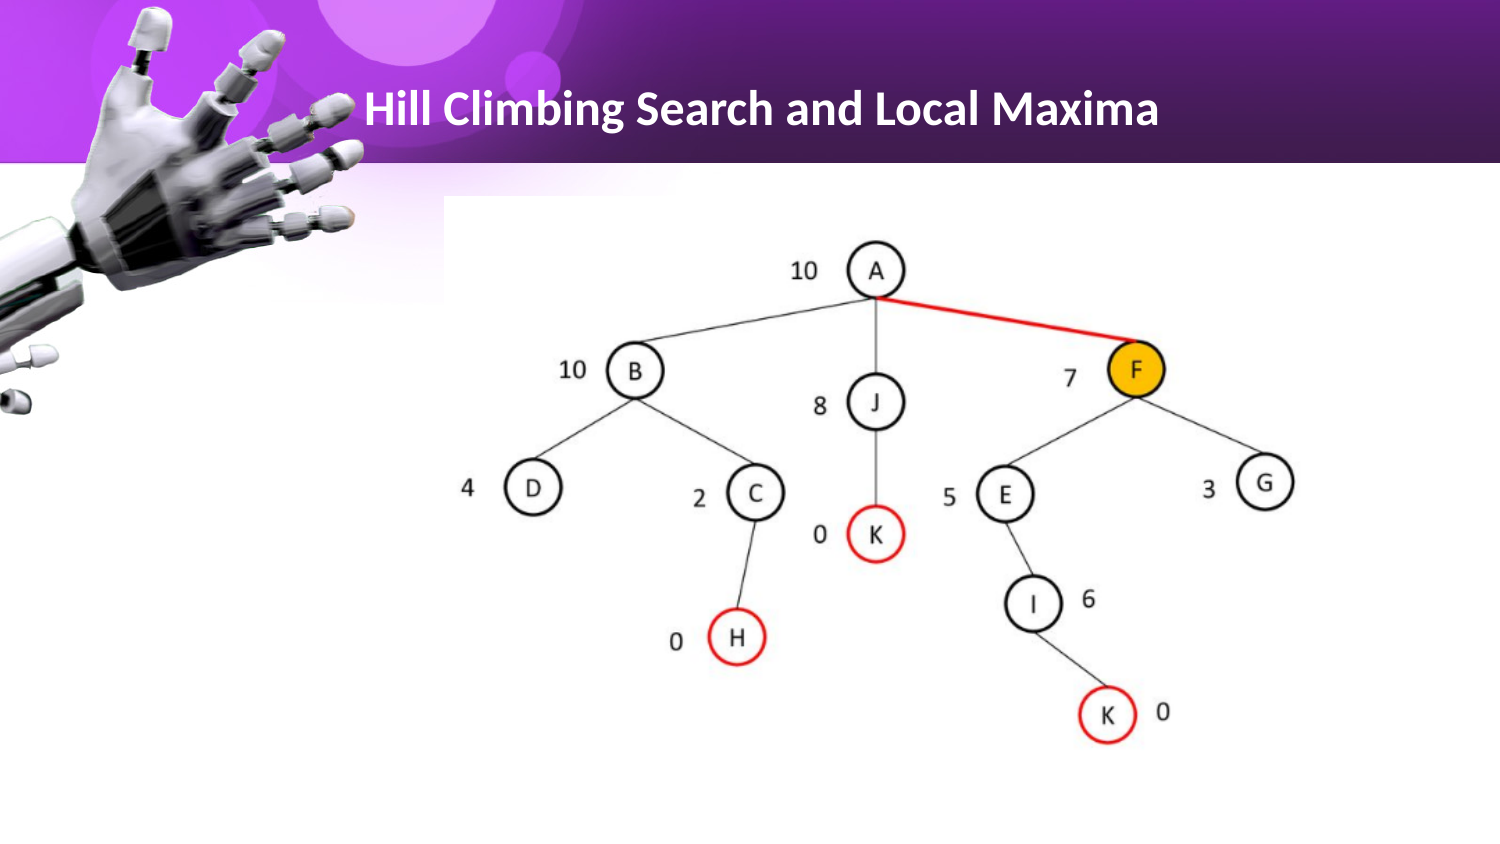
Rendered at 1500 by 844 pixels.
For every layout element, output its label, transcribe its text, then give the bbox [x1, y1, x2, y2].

title Hill Climbing Search and Local Maxima [349, 46, 1402, 166]
picture [0, 0, 1500, 844]
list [443, 196, 1307, 773]
